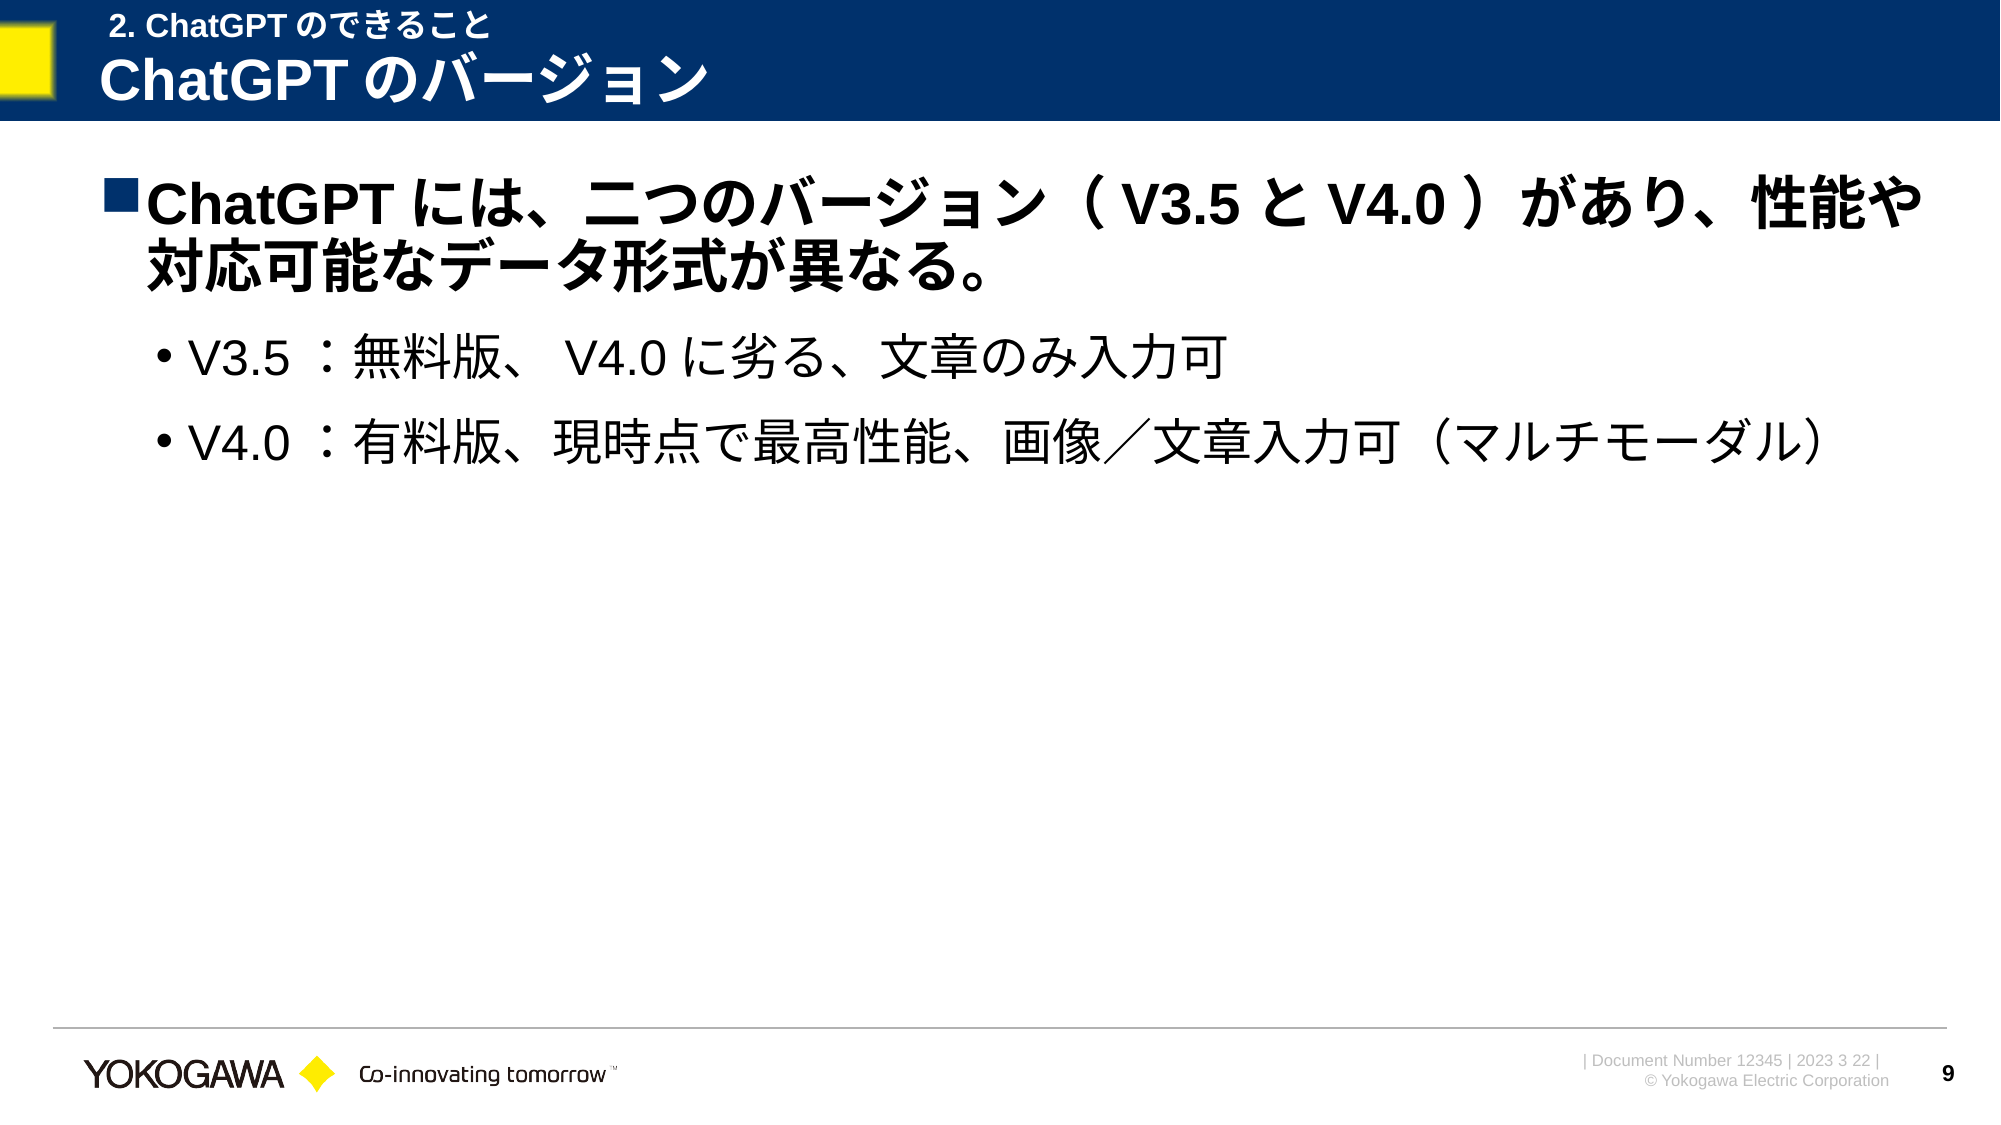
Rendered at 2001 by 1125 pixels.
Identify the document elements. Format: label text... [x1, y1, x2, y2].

picture [0, 6, 69, 115]
picture [83, 1055, 617, 1093]
title ChatGPTのバージョン [84, 39, 1955, 125]
text_box 2. ChatGPTのできること [93, 0, 559, 52]
slide_number 9 [1904, 1042, 1970, 1103]
text_box ChatGPTには、二つのバージョン（V3.5とV4.0）があり、性能や対応可能なデータ形式が異なる。 V3.5：無料版、V4.0に劣る、文章のみ入力可 V4.0：有料版、現時点で最高性能、画像／文章入力可（マルチモーダル） [84, 167, 1955, 882]
